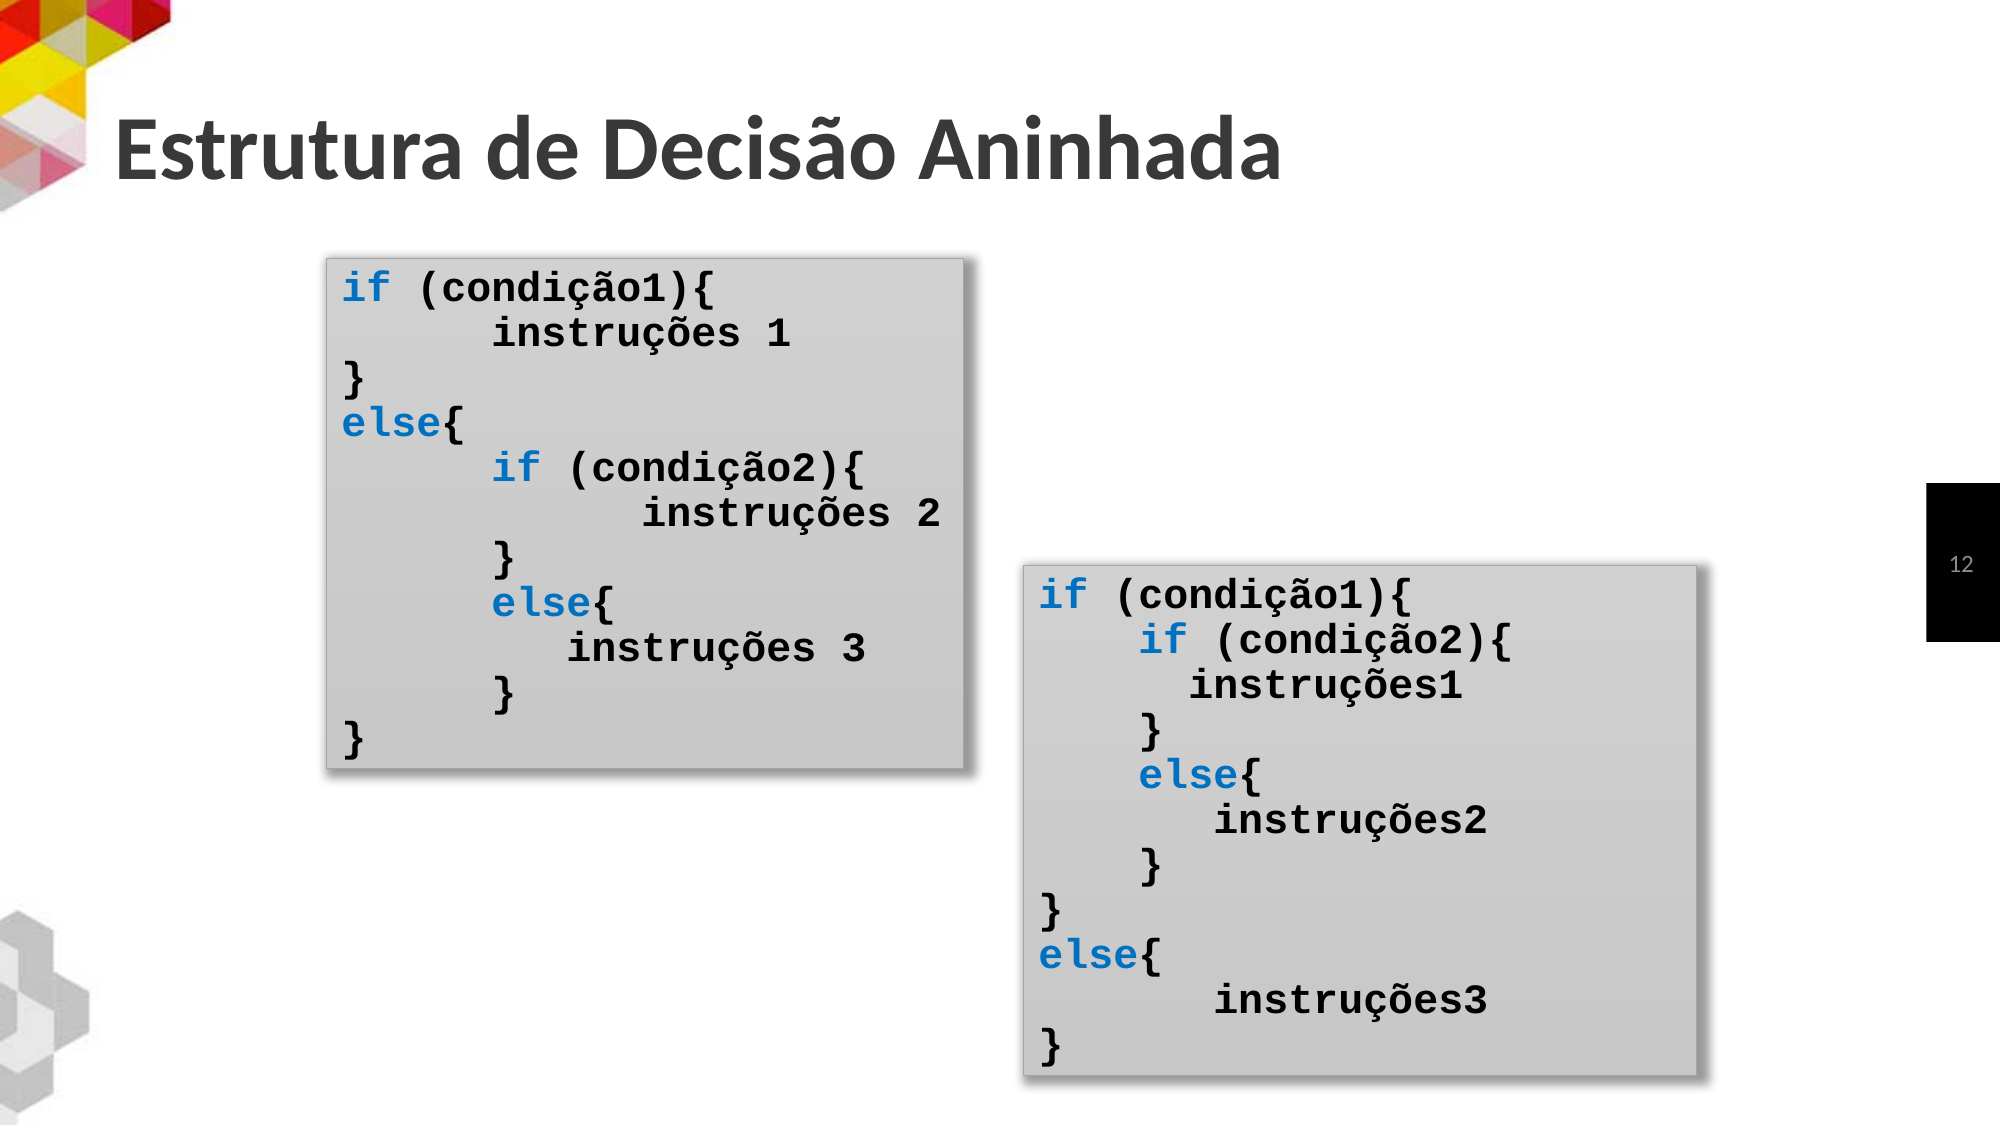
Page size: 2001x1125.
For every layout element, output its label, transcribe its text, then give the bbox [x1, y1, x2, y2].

text_box if (condição1){ instruções 1 } else{ if (condição2){ instruções 2 } else{ instruções 3 } } [326, 258, 964, 769]
slide_number 12 [1915, 482, 1990, 642]
title Estrutura de Decisão Aninhada [99, 26, 1875, 214]
text_box if (condição1){ if (condição2){ instruções1 } else{ instruções2 } } else{ instruções3 } [1023, 565, 1697, 1076]
